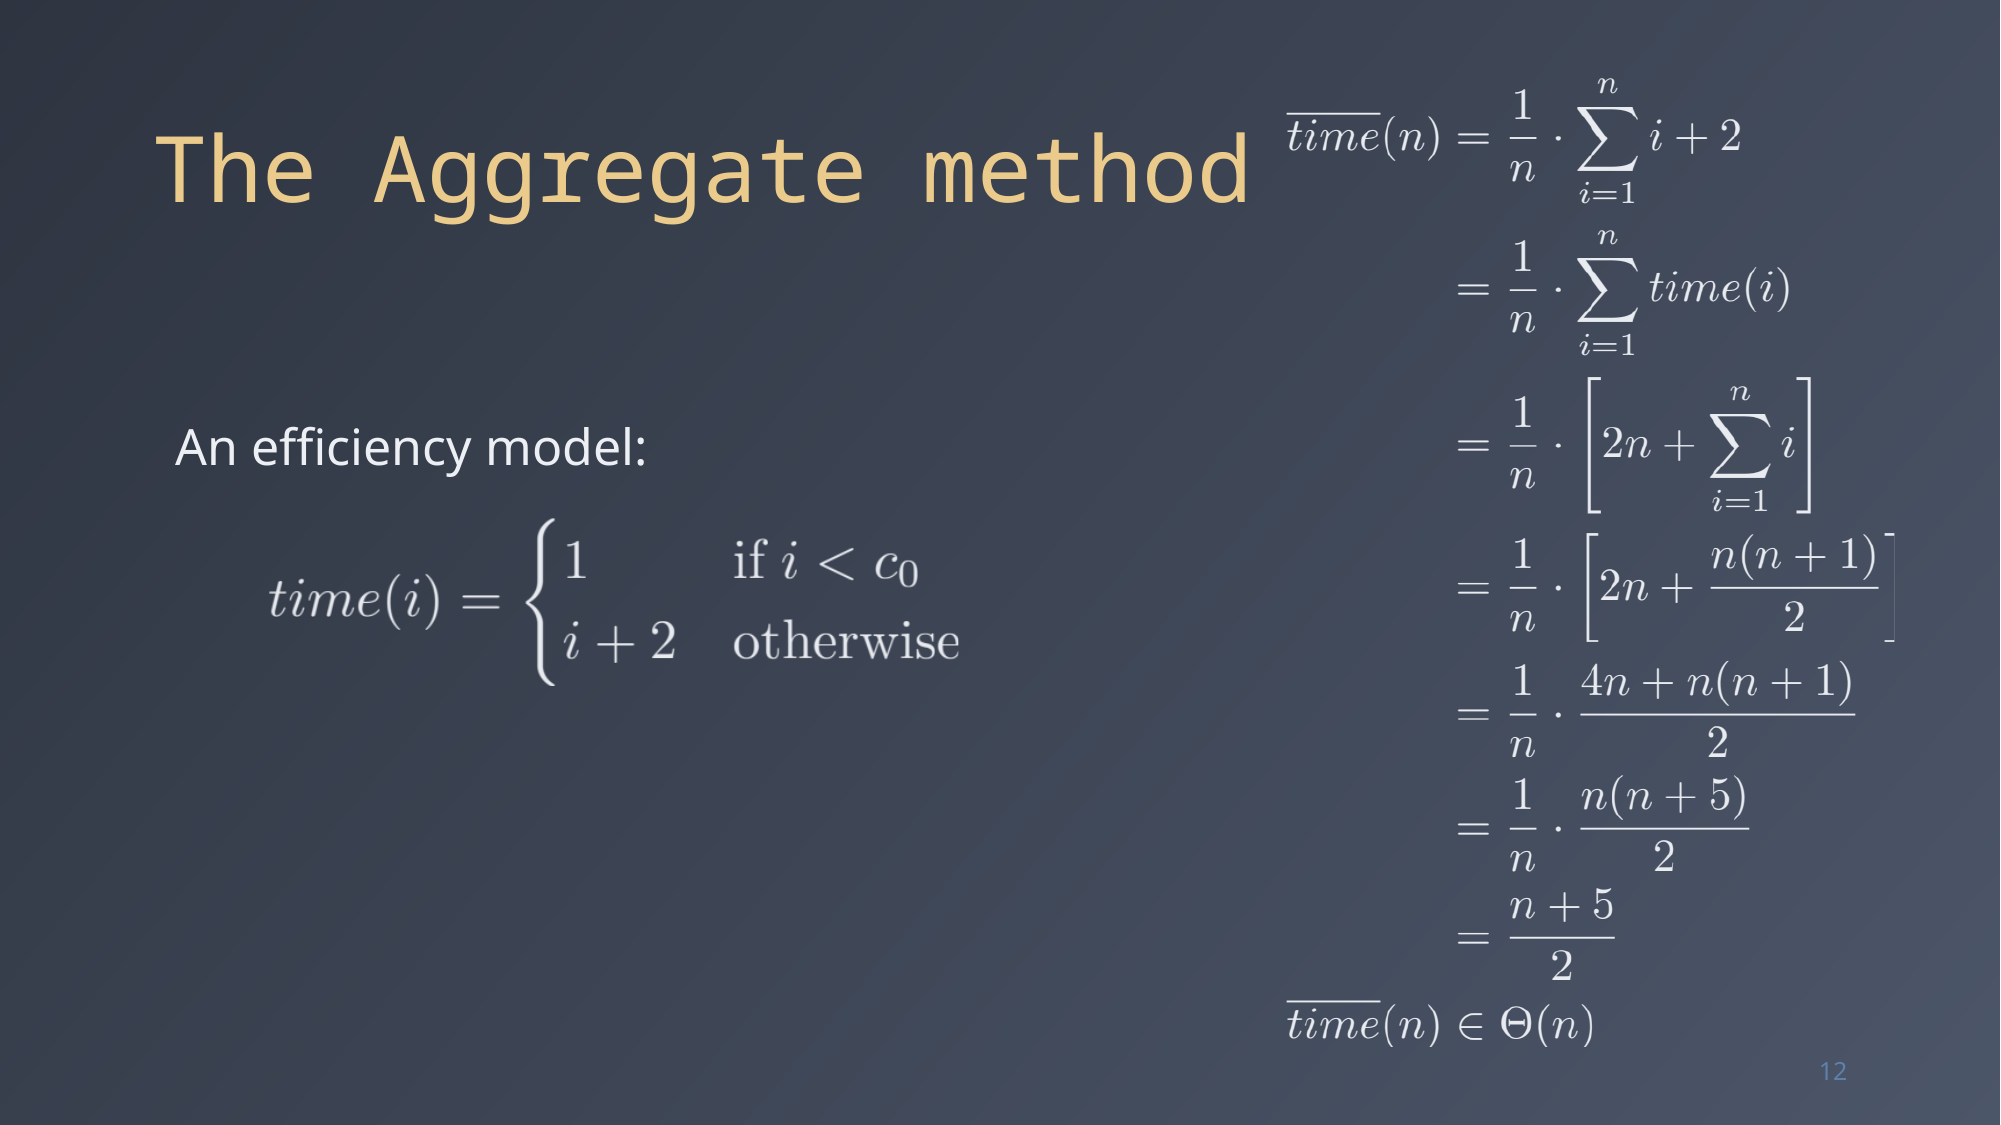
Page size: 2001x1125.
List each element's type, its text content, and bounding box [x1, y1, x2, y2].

text_box An efficiency model: [160, 408, 664, 484]
slide_number 12 [1738, 1047, 1863, 1103]
picture [1286, 78, 1895, 1047]
title The Aggregate method [137, 26, 1863, 230]
picture [268, 517, 959, 686]
